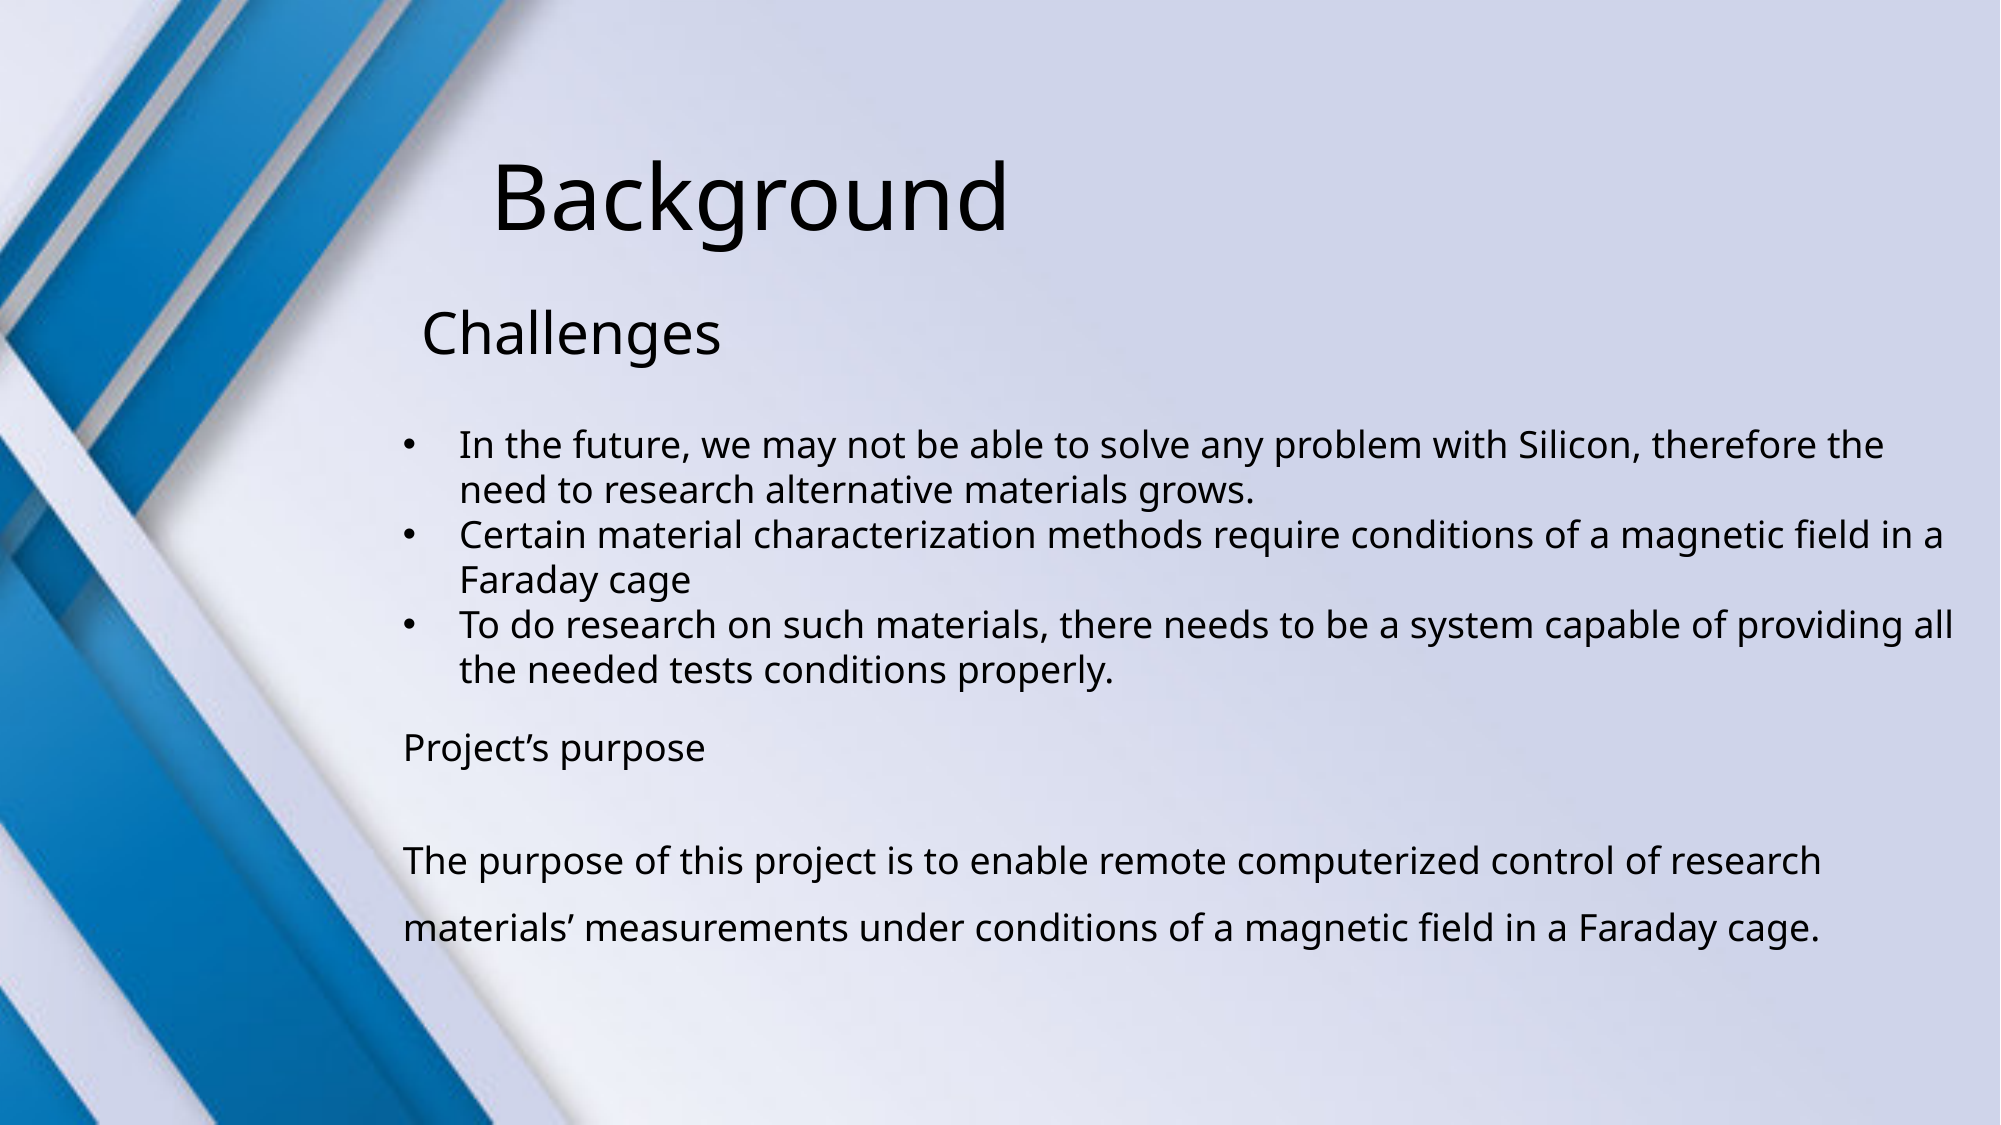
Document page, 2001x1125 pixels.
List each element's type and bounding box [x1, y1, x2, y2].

list [0, 0, 2000, 1125]
